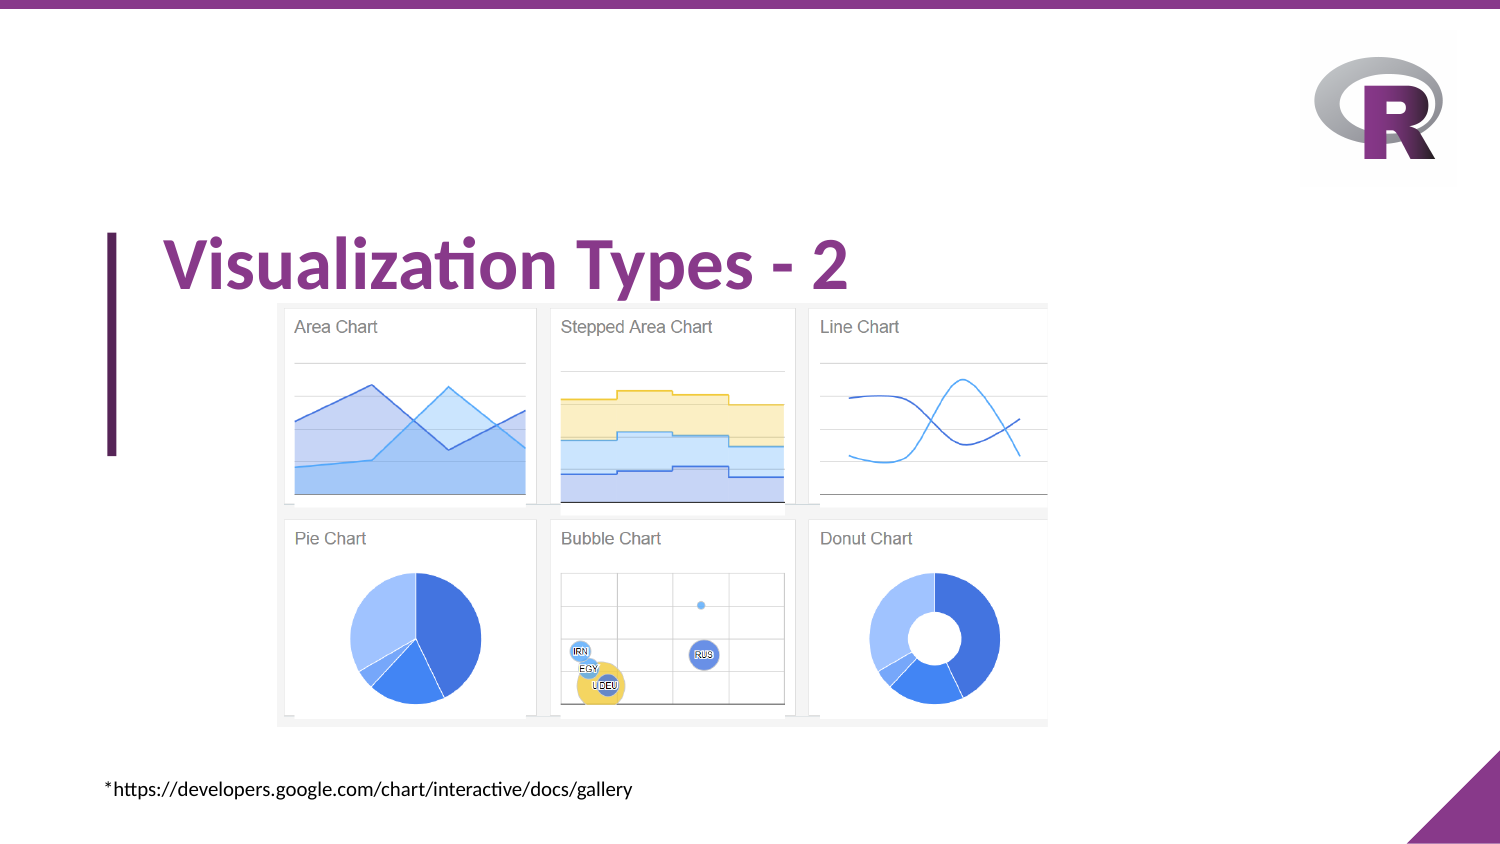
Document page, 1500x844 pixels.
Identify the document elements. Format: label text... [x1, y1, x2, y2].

picture [1300, 30, 1457, 187]
text_box *https://developers.google.com/chart/interactive/docs/gallery [88, 767, 1081, 808]
picture [277, 303, 1048, 727]
title Visualization Types - 2 [148, 199, 1258, 390]
